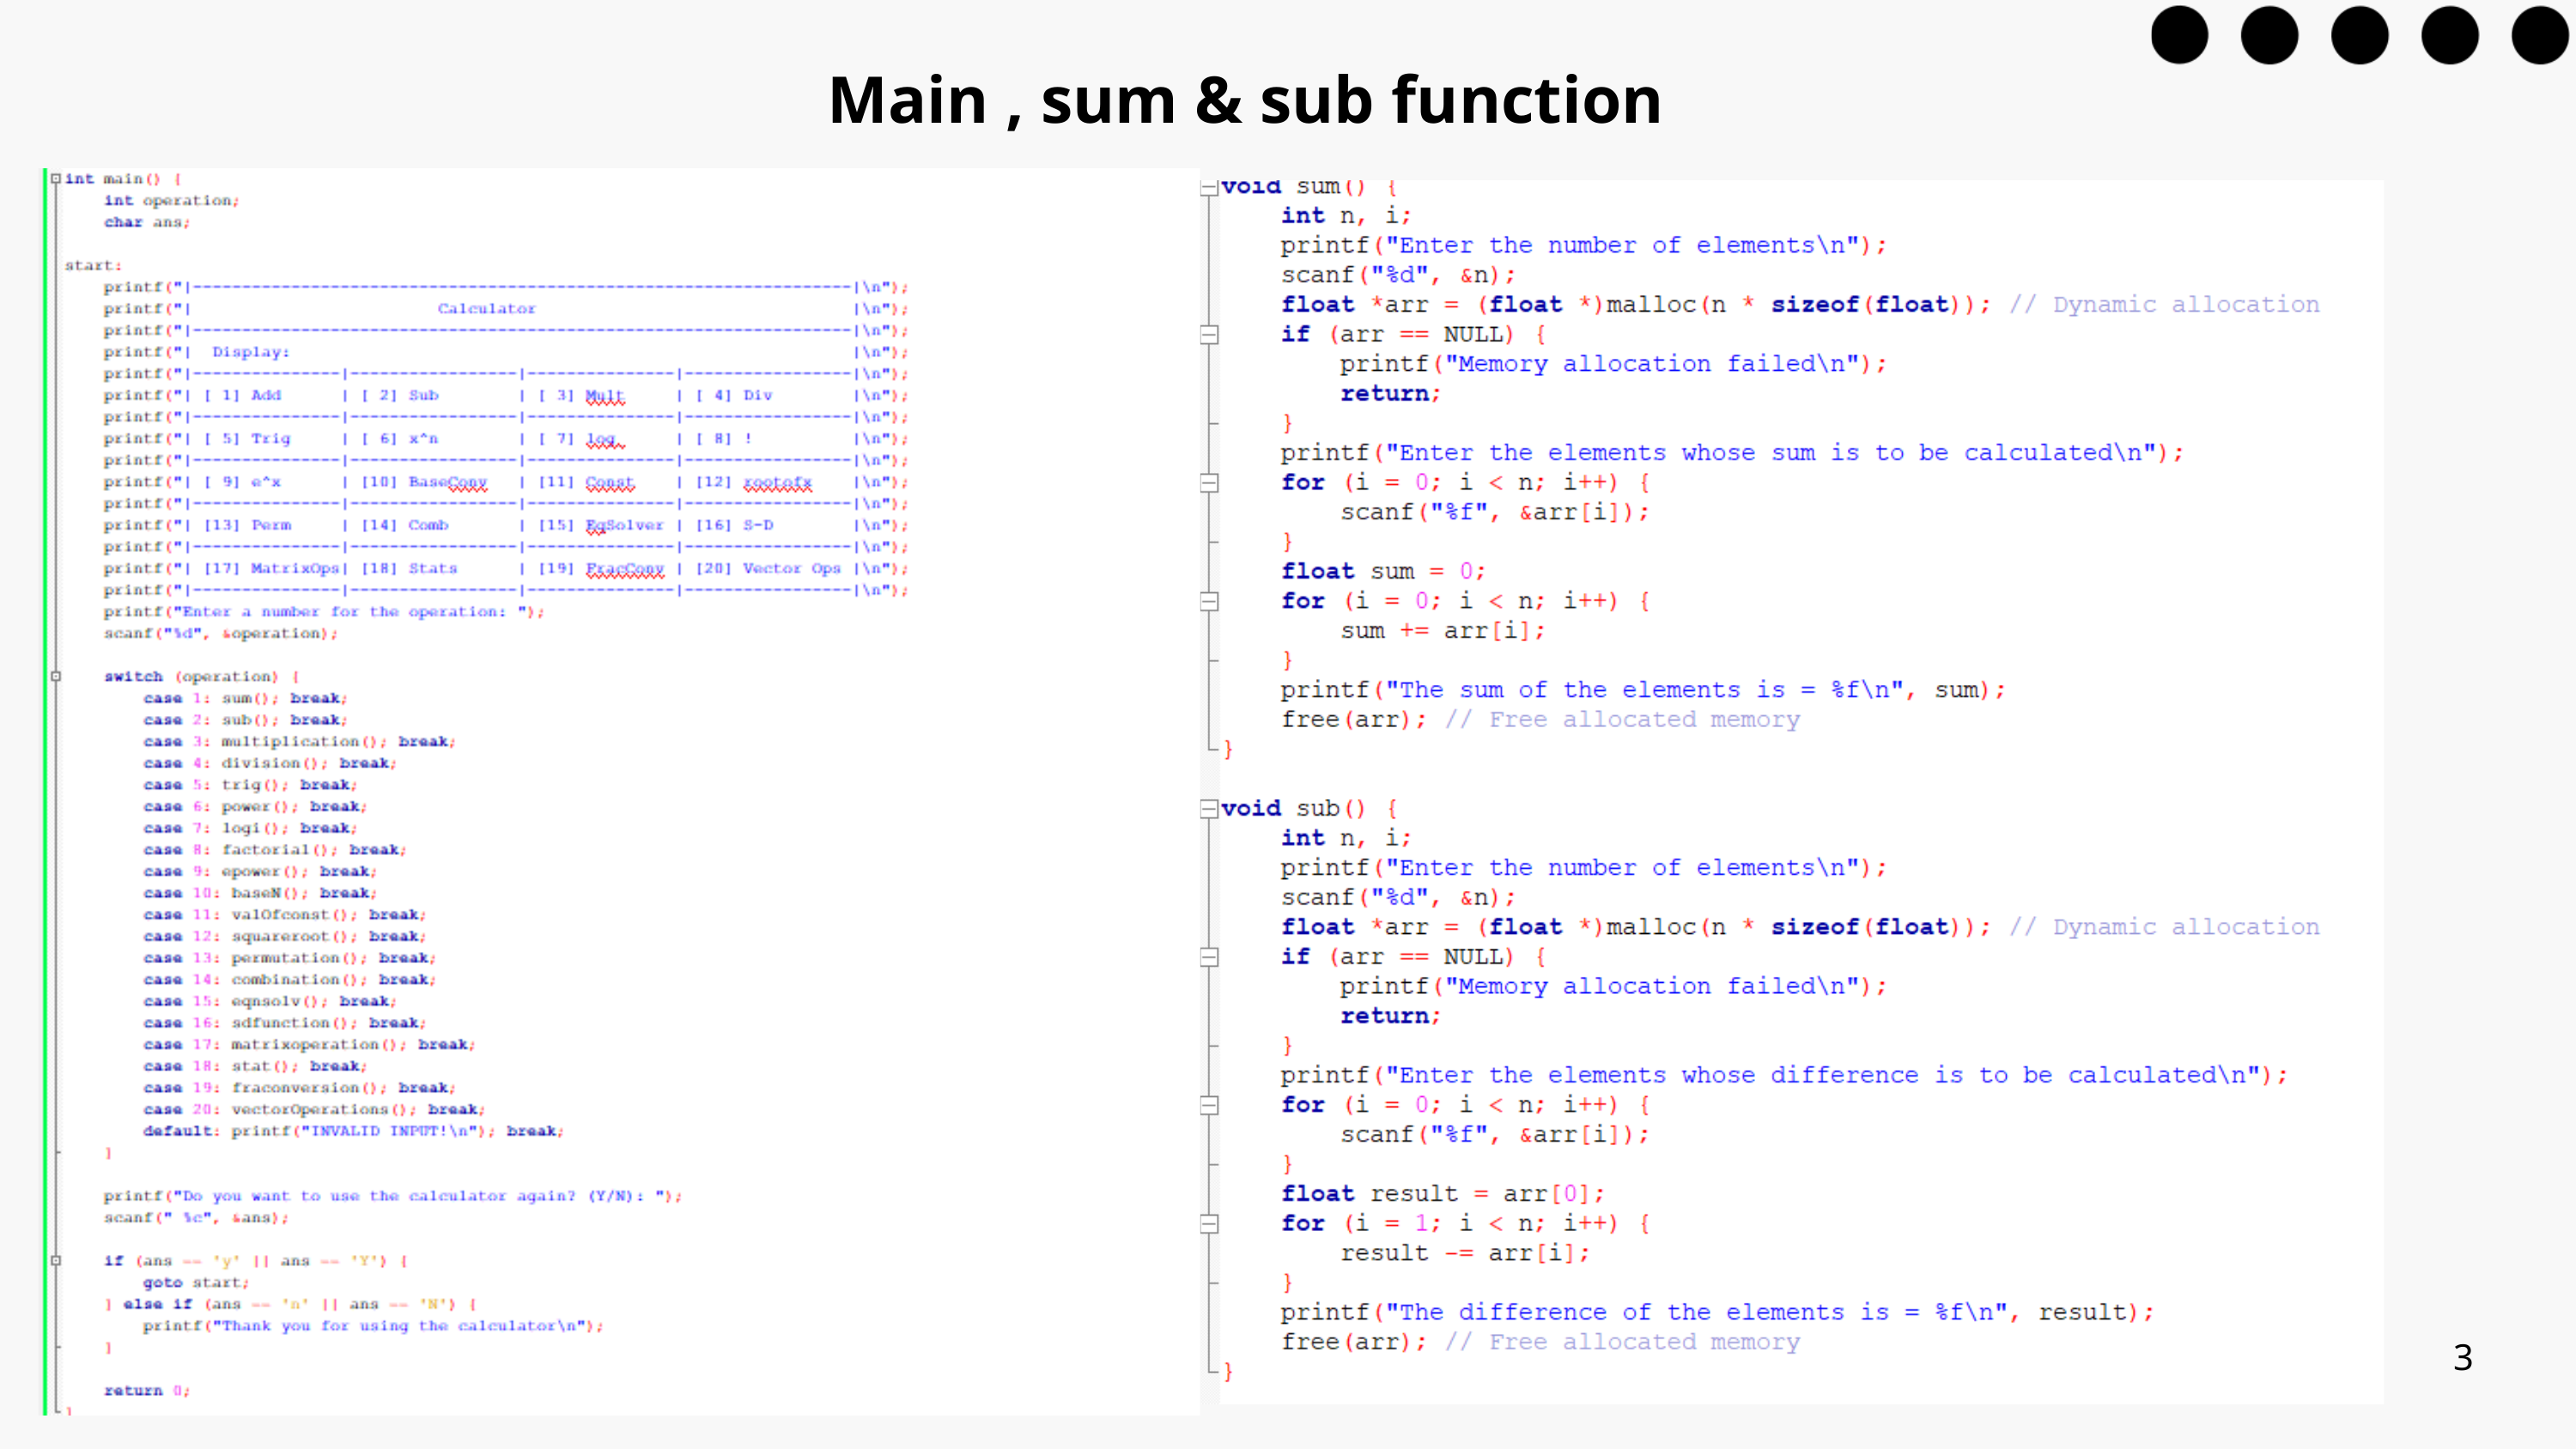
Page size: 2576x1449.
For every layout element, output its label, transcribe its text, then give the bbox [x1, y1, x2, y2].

text_box Main , sum & sub function [242, 45, 2250, 136]
text_box [38, 168, 1200, 1416]
text_box 3 [2453, 1327, 2475, 1379]
text_box [2151, 3, 2570, 67]
text_box [1200, 180, 2385, 1404]
